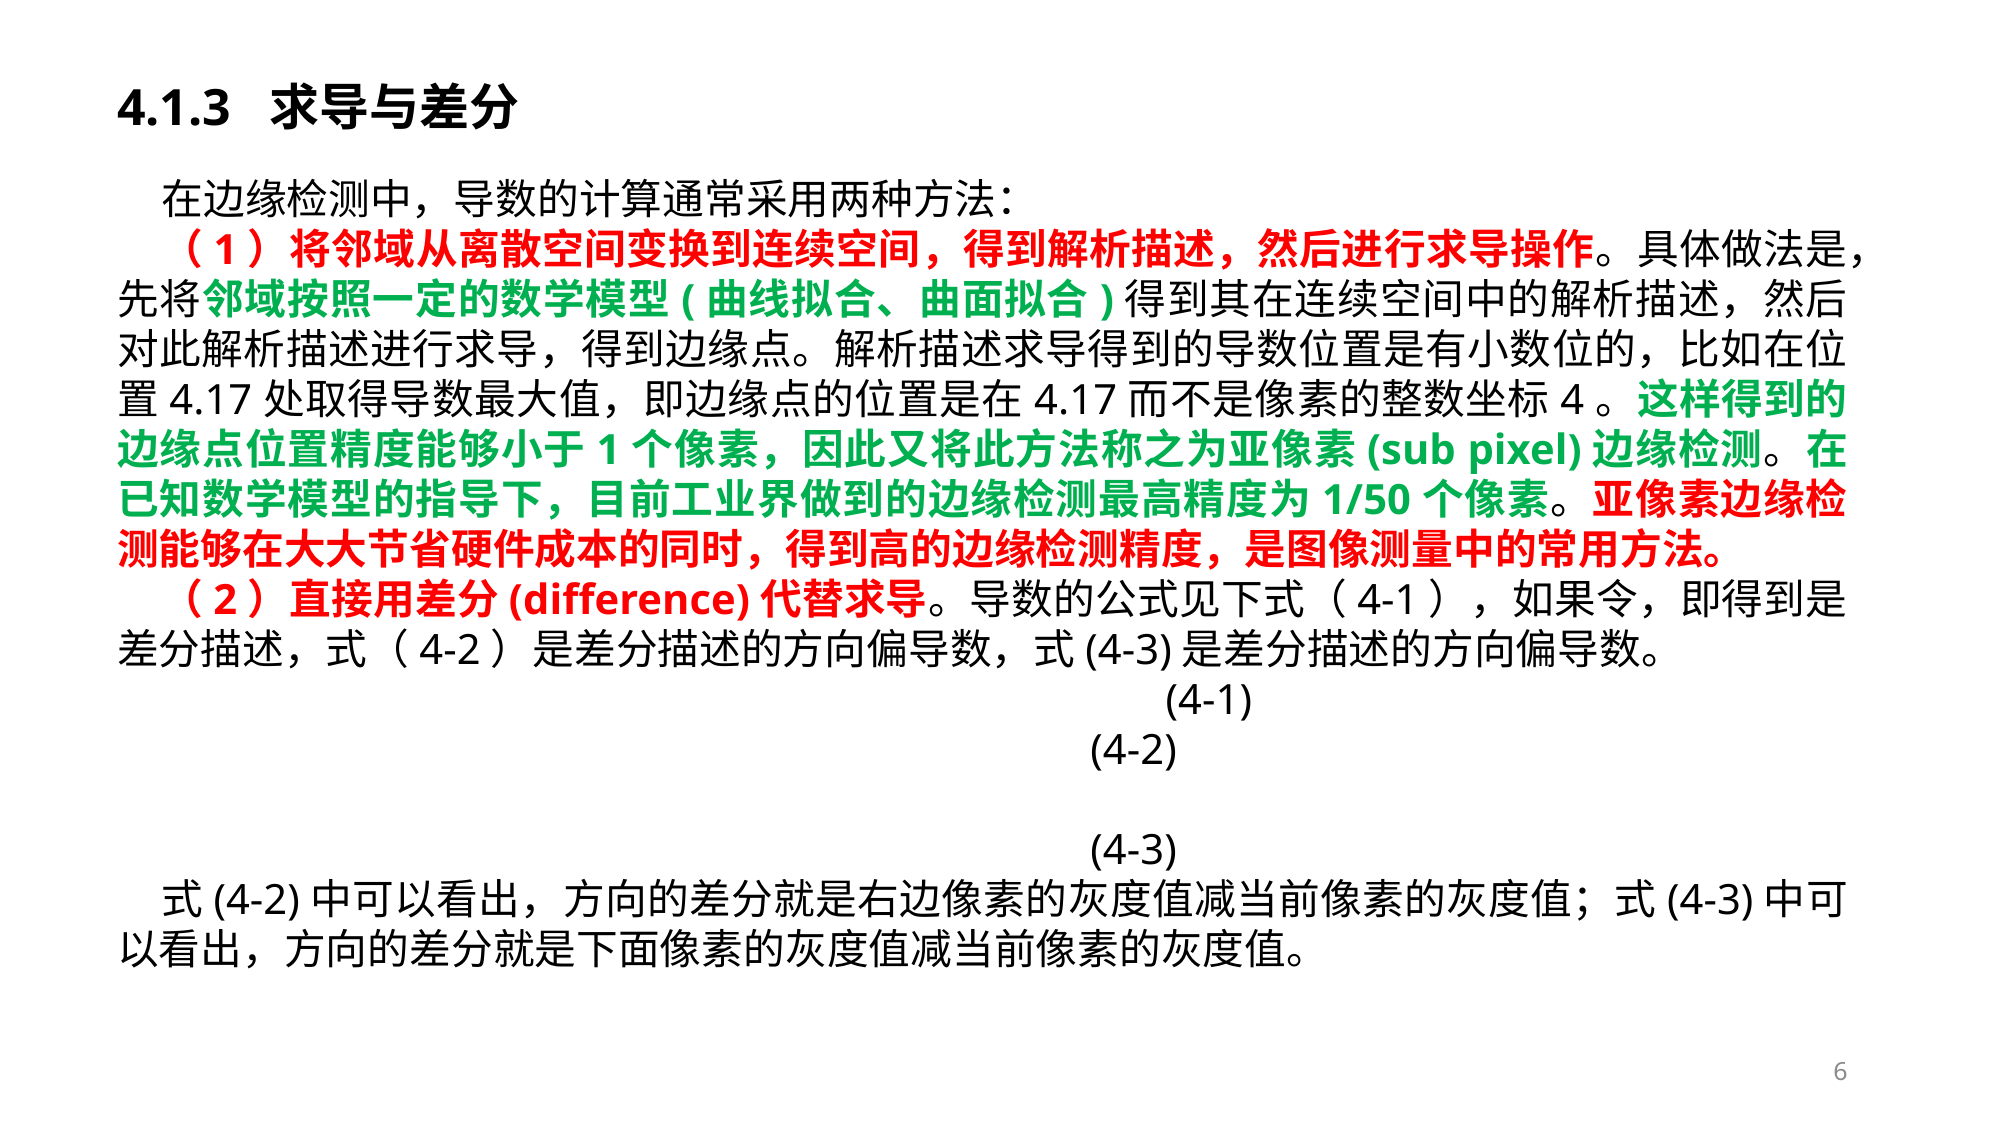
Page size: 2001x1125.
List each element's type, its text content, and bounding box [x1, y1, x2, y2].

slide_number 6 [1412, 1042, 1863, 1103]
text_box 4.1.3 求导与差分 [102, 67, 1441, 143]
